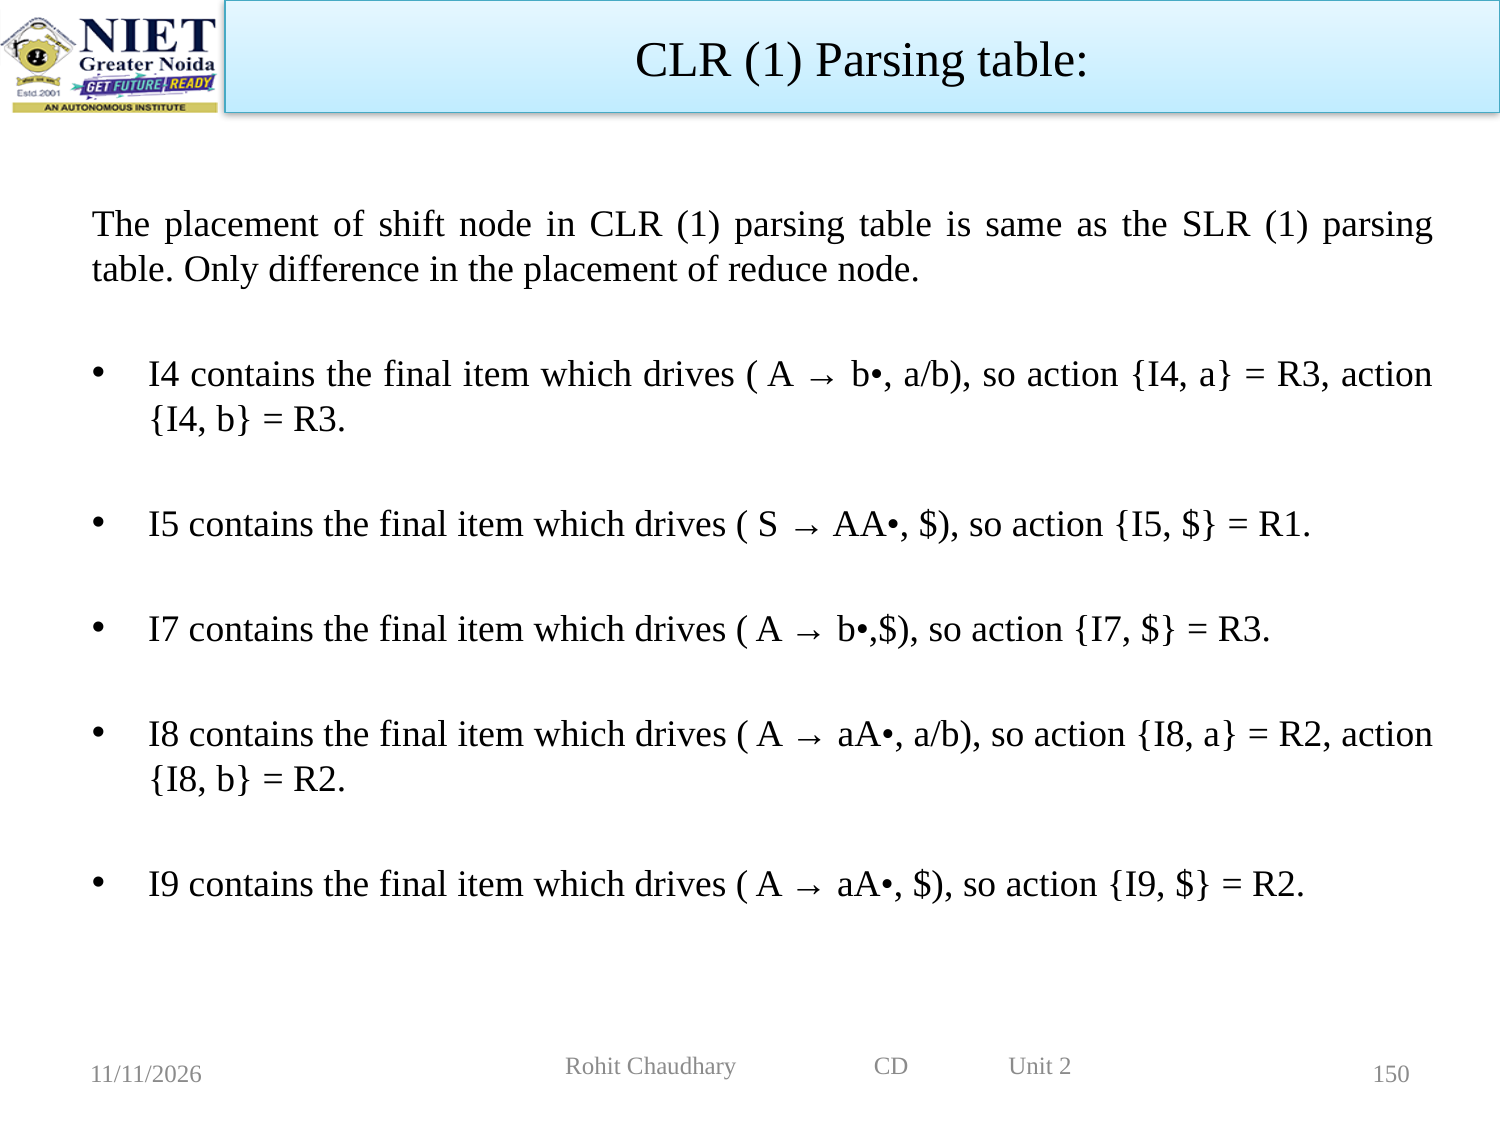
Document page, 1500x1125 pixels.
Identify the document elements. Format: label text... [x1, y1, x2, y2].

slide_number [75, 1042, 425, 1103]
slide_number 150 [1074, 1042, 1425, 1103]
footer Rohit Chaudhary CD Unit 2 [512, 1042, 1074, 1088]
list The placement of shift node in CLR (1) parsing table is same as the SLR (1) parsing table. Only difference in the placement of reduce node. I4 contains the final item which drives ( A → b•, a/b), so action {I4, a} = R3, action {I4, b} = R3. I5 contains the final item which drives ( S → AA•, $), so action {I5, $} = R1. I7 contains the final item which drives ( A → b•,$), so action {I7, $} = R3. I8 contains the final item which drives ( A → aA•, a/b), so action {I8, a} = R2, action {I8, b} = R2. I9 contains the final item which drives ( A → aA•, $), so action {I9, $} = R2. [76, 191, 1450, 1022]
picture [0, 16, 218, 113]
text_box CLR (1) Parsing table: [224, 0, 1500, 113]
